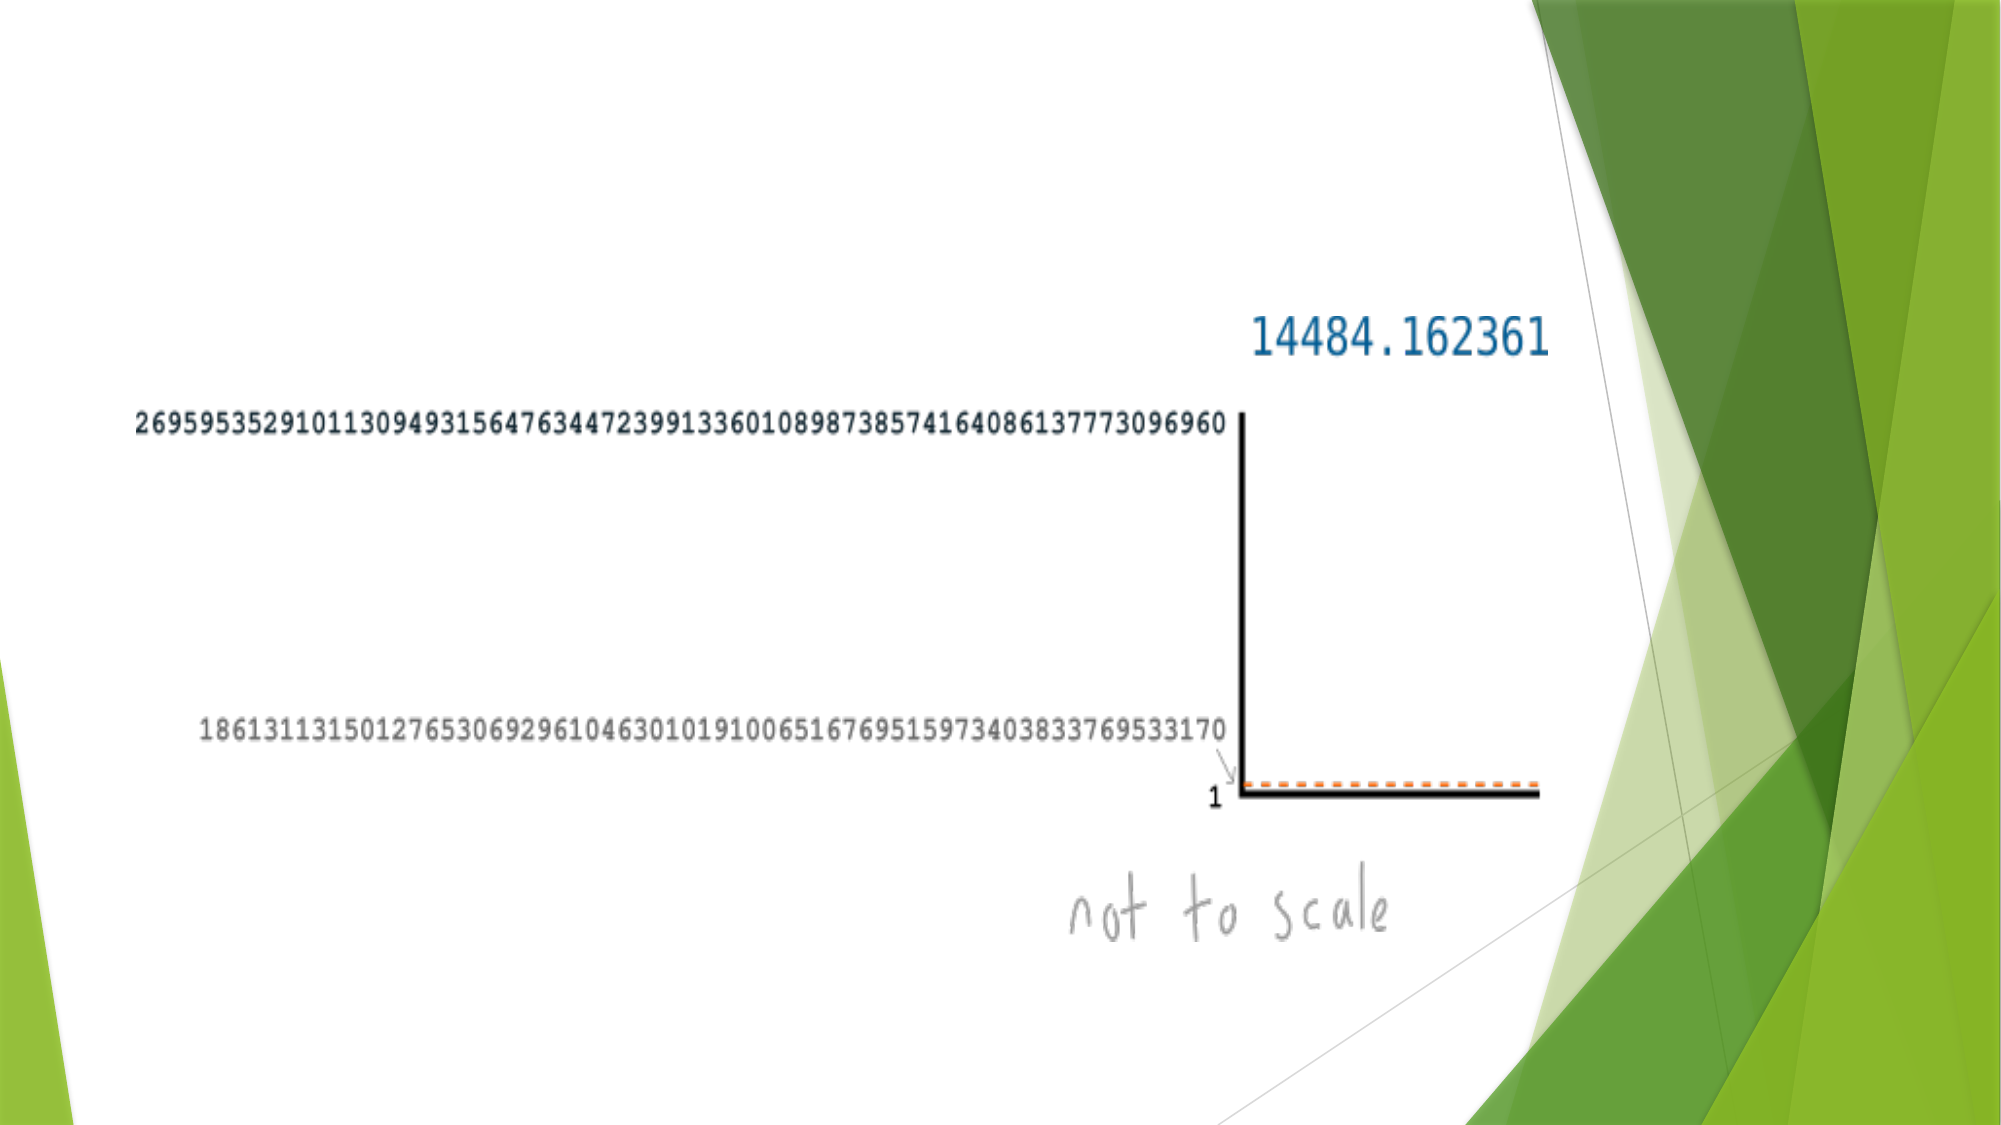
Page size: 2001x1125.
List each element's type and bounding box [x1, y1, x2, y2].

list [136, 316, 1548, 943]
